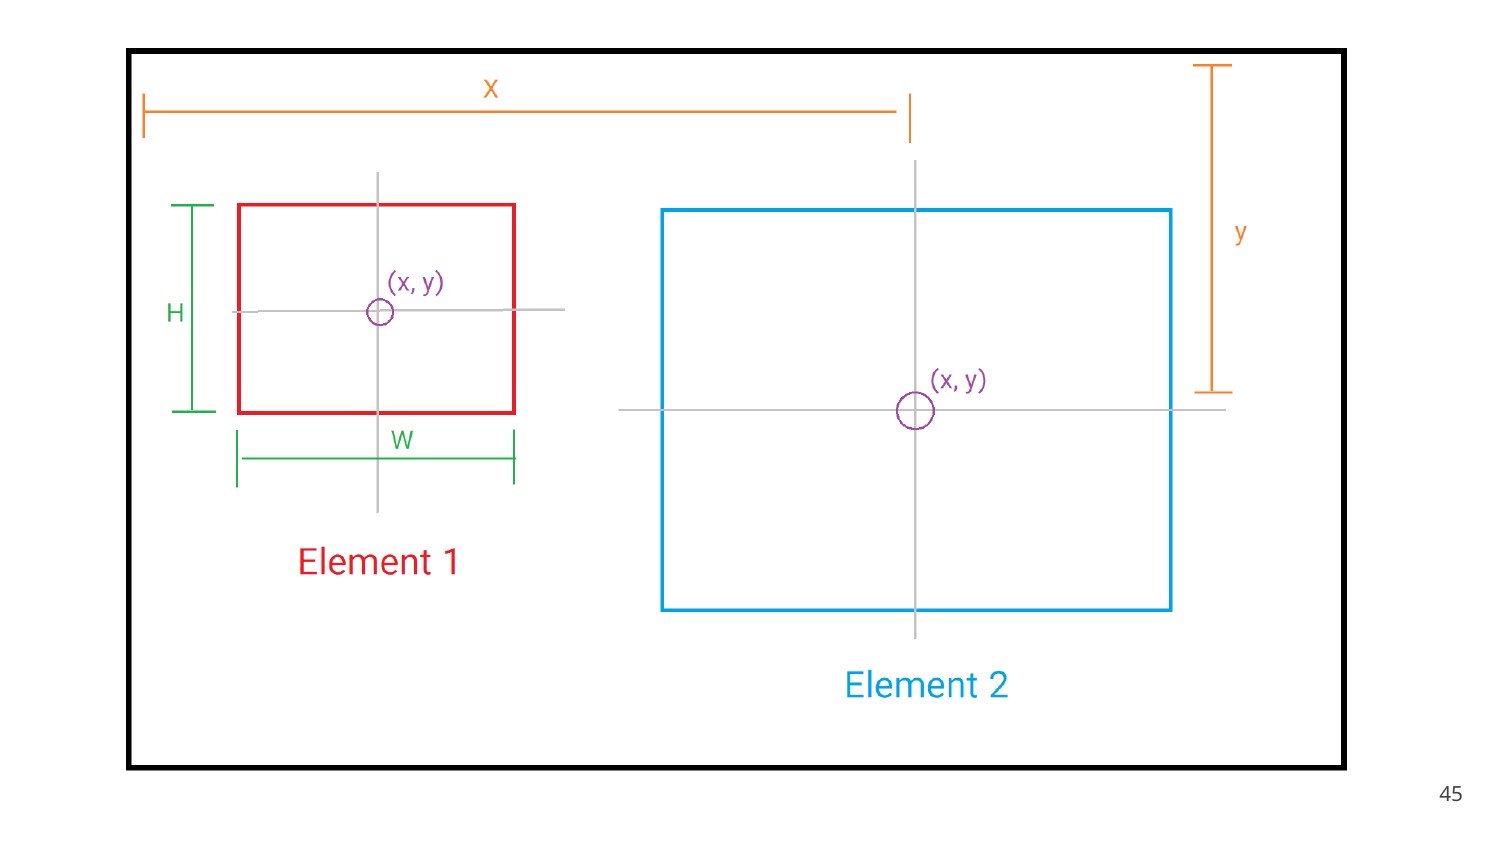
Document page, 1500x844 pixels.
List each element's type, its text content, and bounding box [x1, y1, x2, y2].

slide_number 45 [1387, 762, 1478, 828]
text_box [93, 25, 1373, 805]
